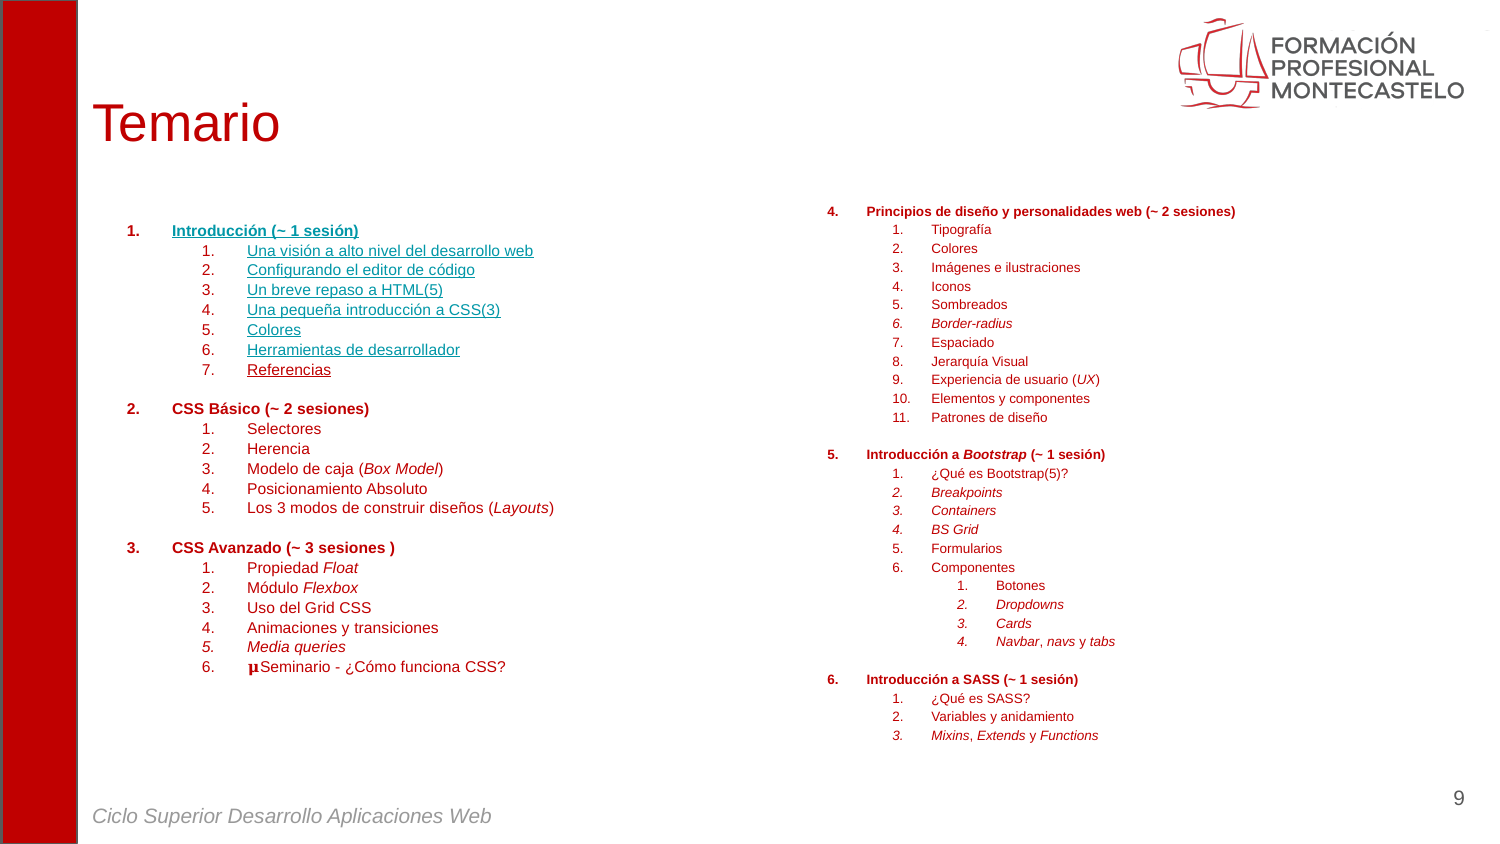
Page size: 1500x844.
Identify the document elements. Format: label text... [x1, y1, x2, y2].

list Principios de diseño y personalidades web (~ 2 sesiones) Tipografía Colores Imágenes e ilustraciones Iconos Sombreados Border-radius Espaciado Jerarquía Visual Experiencia de usuario (UX) Elementos y componentes Patrones de diseño Introducción a Bootstrap (~ 1 sesión) ¿Qué es Bootstrap(5)? Breakpoints Containers BS Grid Formularios Componentes Botones Dropdowns Cards Navbar, navs y tabs Introducción a SASS (~ 1 sesión) ¿Qué es SASS? Variables y anidamiento Mixins, Extends y Functions [786, 185, 1449, 762]
list Introducción (~ 1 sesión) Una visión a alto nivel del desarrollo web Configurando el editor de código Un breve repaso a HTML(5) Una pequeña introducción a CSS(3) Colores Herramientas de desarrollador Referencias CSS Básico (~ 2 sesiones) Selectores Herencia Modelo de caja (Box Model) Posicionamiento Absoluto Los 3 modos de construir diseños (Layouts) CSS Avanzado (~ 3 sesiones ) Propiedad Float Módulo Flexbox Uso del Grid CSS Animaciones y transiciones Media queries 𝛍Seminario - ¿Cómo funciona CSS? [82, 204, 1480, 765]
slide_number ‹#› [1389, 765, 1480, 830]
text_box [2, 0, 77, 844]
title Temario [77, 72, 1449, 167]
picture [1161, 16, 1500, 111]
